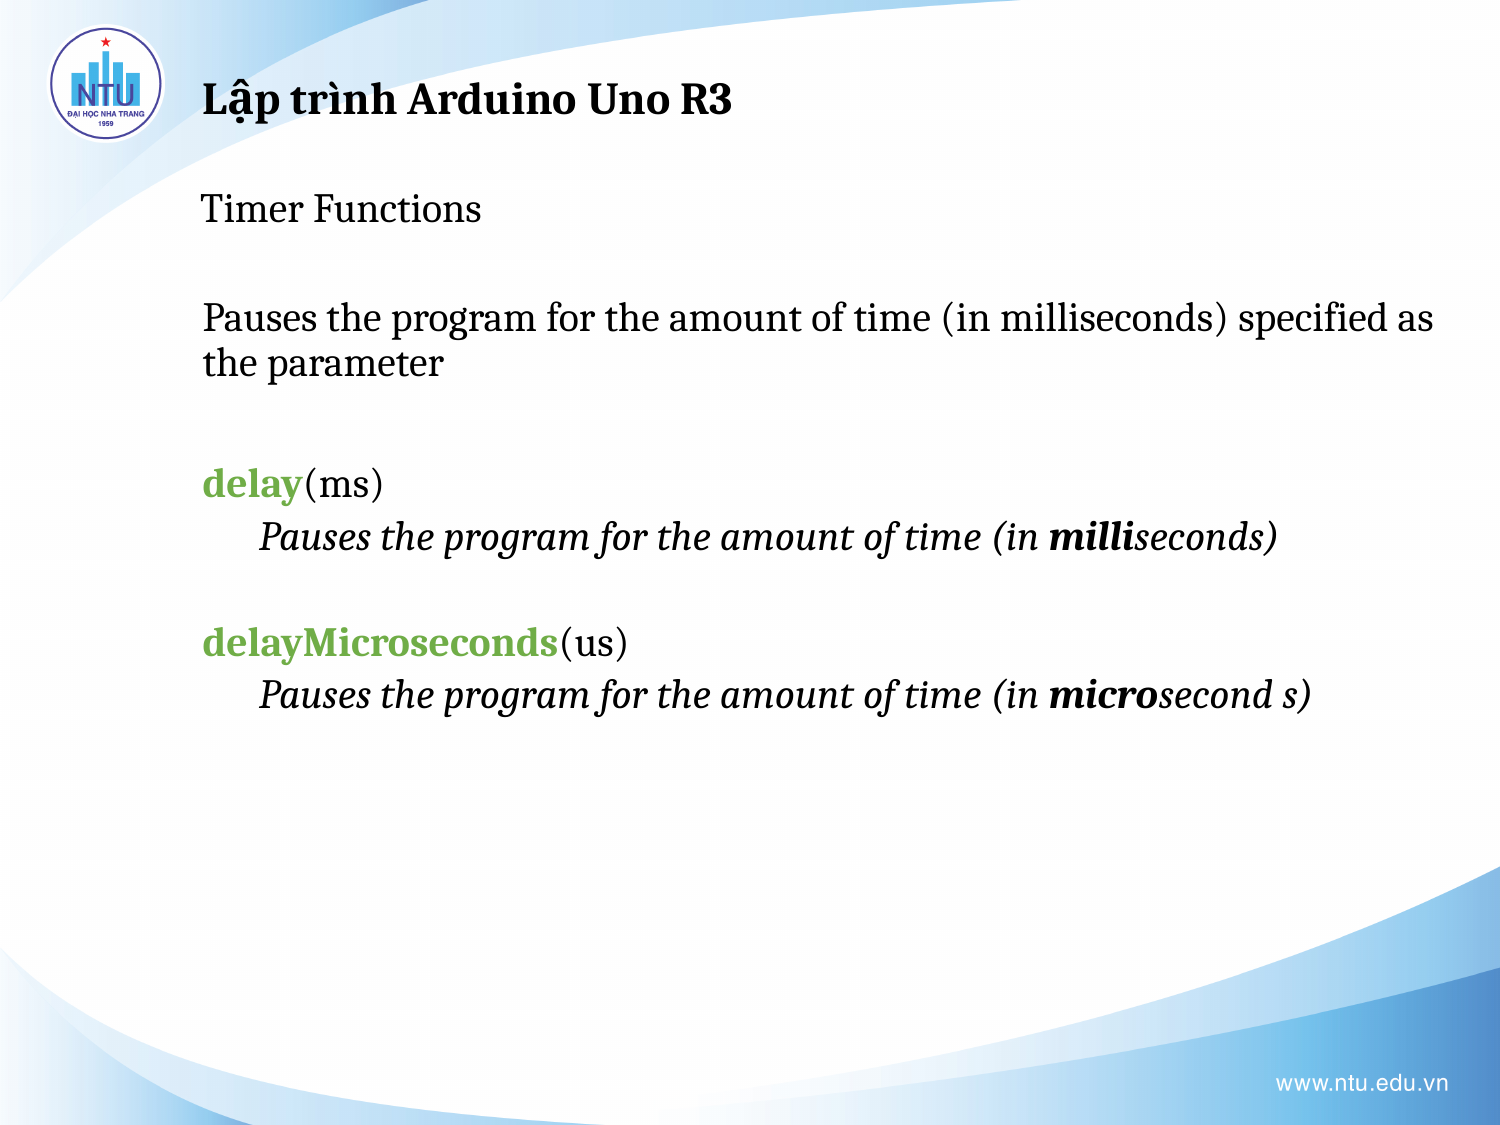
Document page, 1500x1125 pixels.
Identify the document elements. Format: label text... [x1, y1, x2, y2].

text_box Lập trình Arduino Uno R3 [187, 62, 775, 138]
title Timer Functions [185, 99, 1479, 318]
list Pauses the program for the amount of time (in milliseconds) specified as the parameter delay(ms) Pauses the program for the amount of time (in milliseconds) delayMicroseconds(us) Pauses the program for the amount of time (in microsecond s) [187, 287, 1482, 1002]
picture [0, 0, 1500, 1125]
